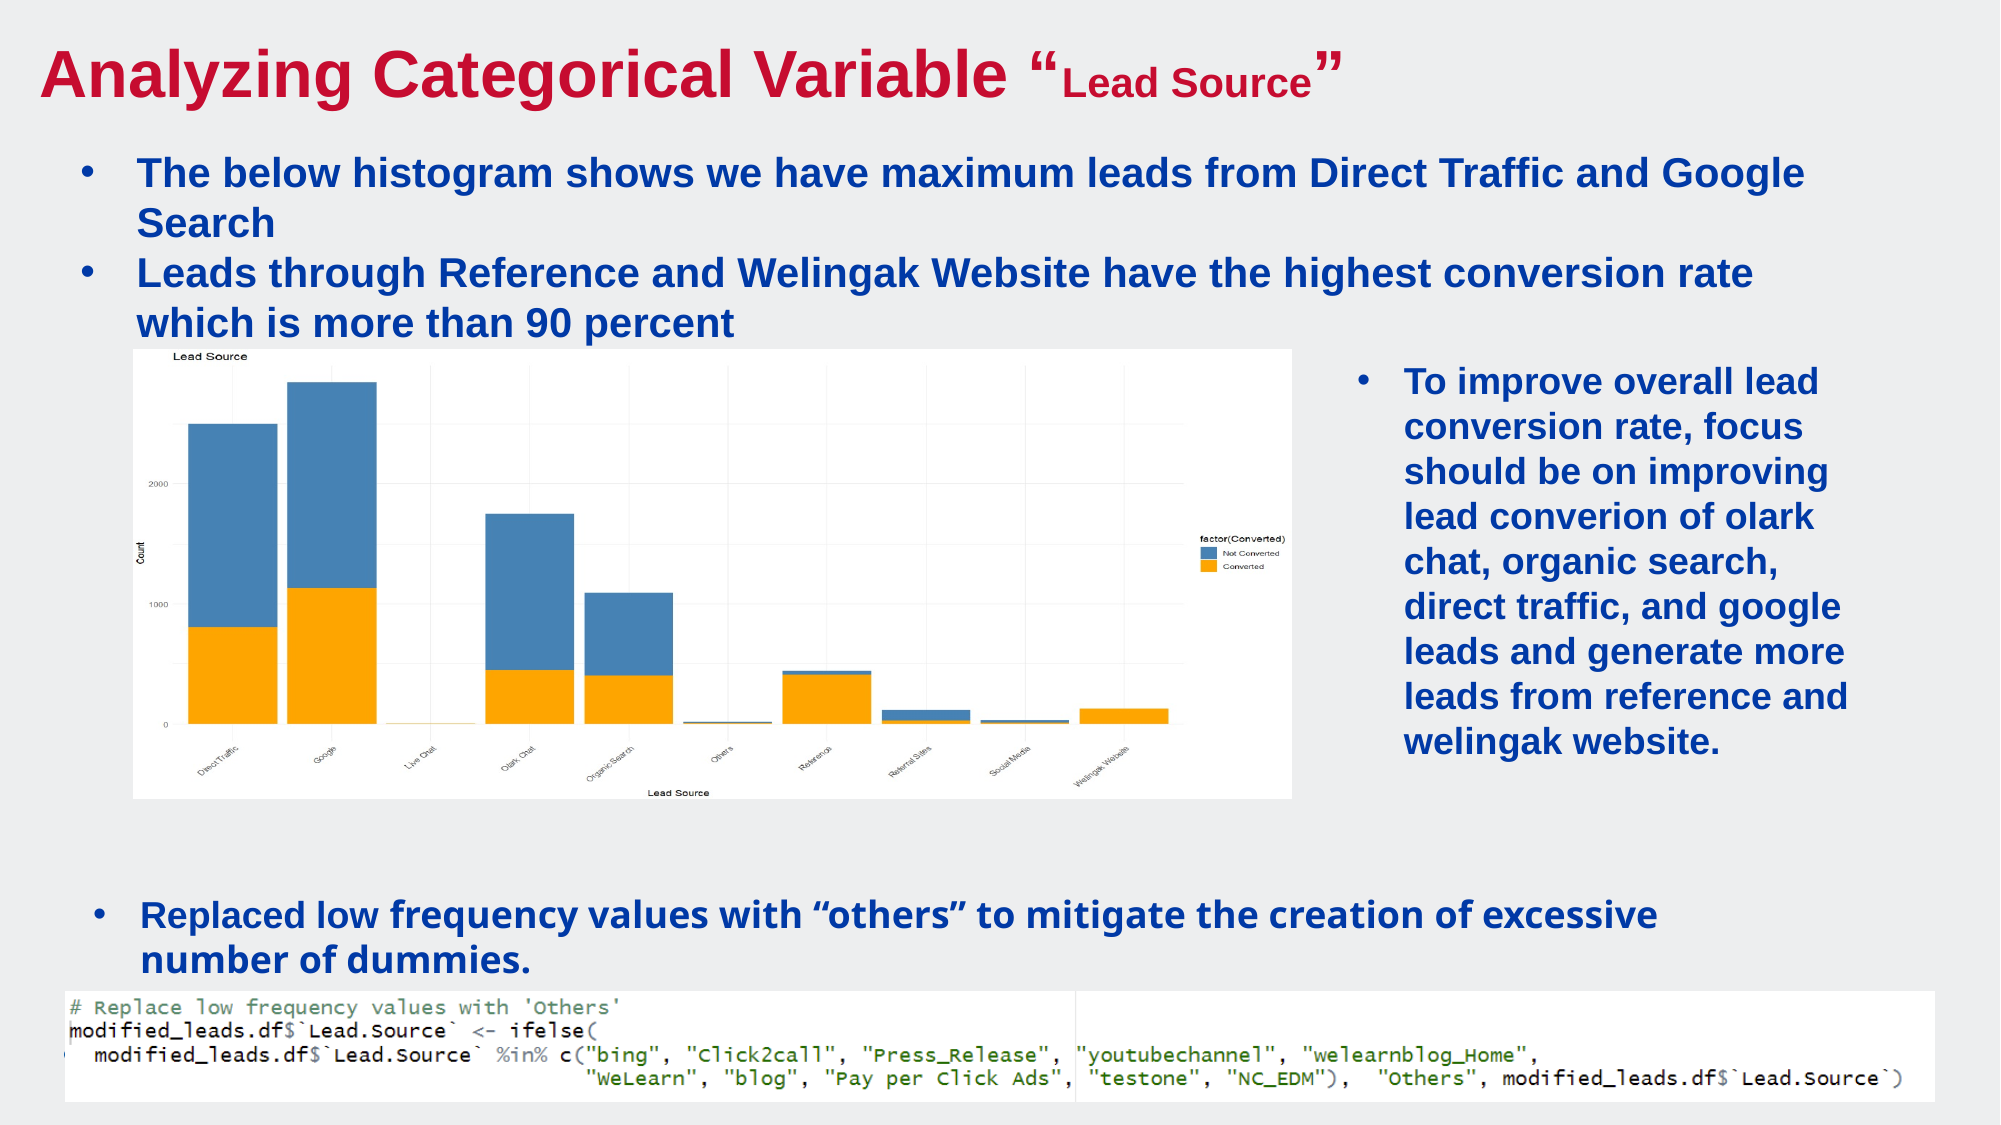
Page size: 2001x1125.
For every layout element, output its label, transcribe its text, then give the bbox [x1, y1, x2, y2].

text_box The below histogram shows we have maximum leads from Direct Traffic and Google Search Leads through Reference and Welingak Website have the highest conversion rate which is more than 90 percent [65, 138, 1825, 458]
text_box Analyzing Categorical Variable “Lead Source” [24, 23, 1477, 119]
text_box Replaced low frequency values with “others” to mitigate the creation of excessive number of dummies. [78, 883, 1723, 989]
picture [64, 991, 1935, 1102]
picture [133, 349, 1292, 799]
text_box To improve overall lead conversion rate, focus should be on improving lead converion of olark chat, organic search, direct traffic, and google leads and generate more leads from reference and welingak website. [1342, 349, 1873, 815]
